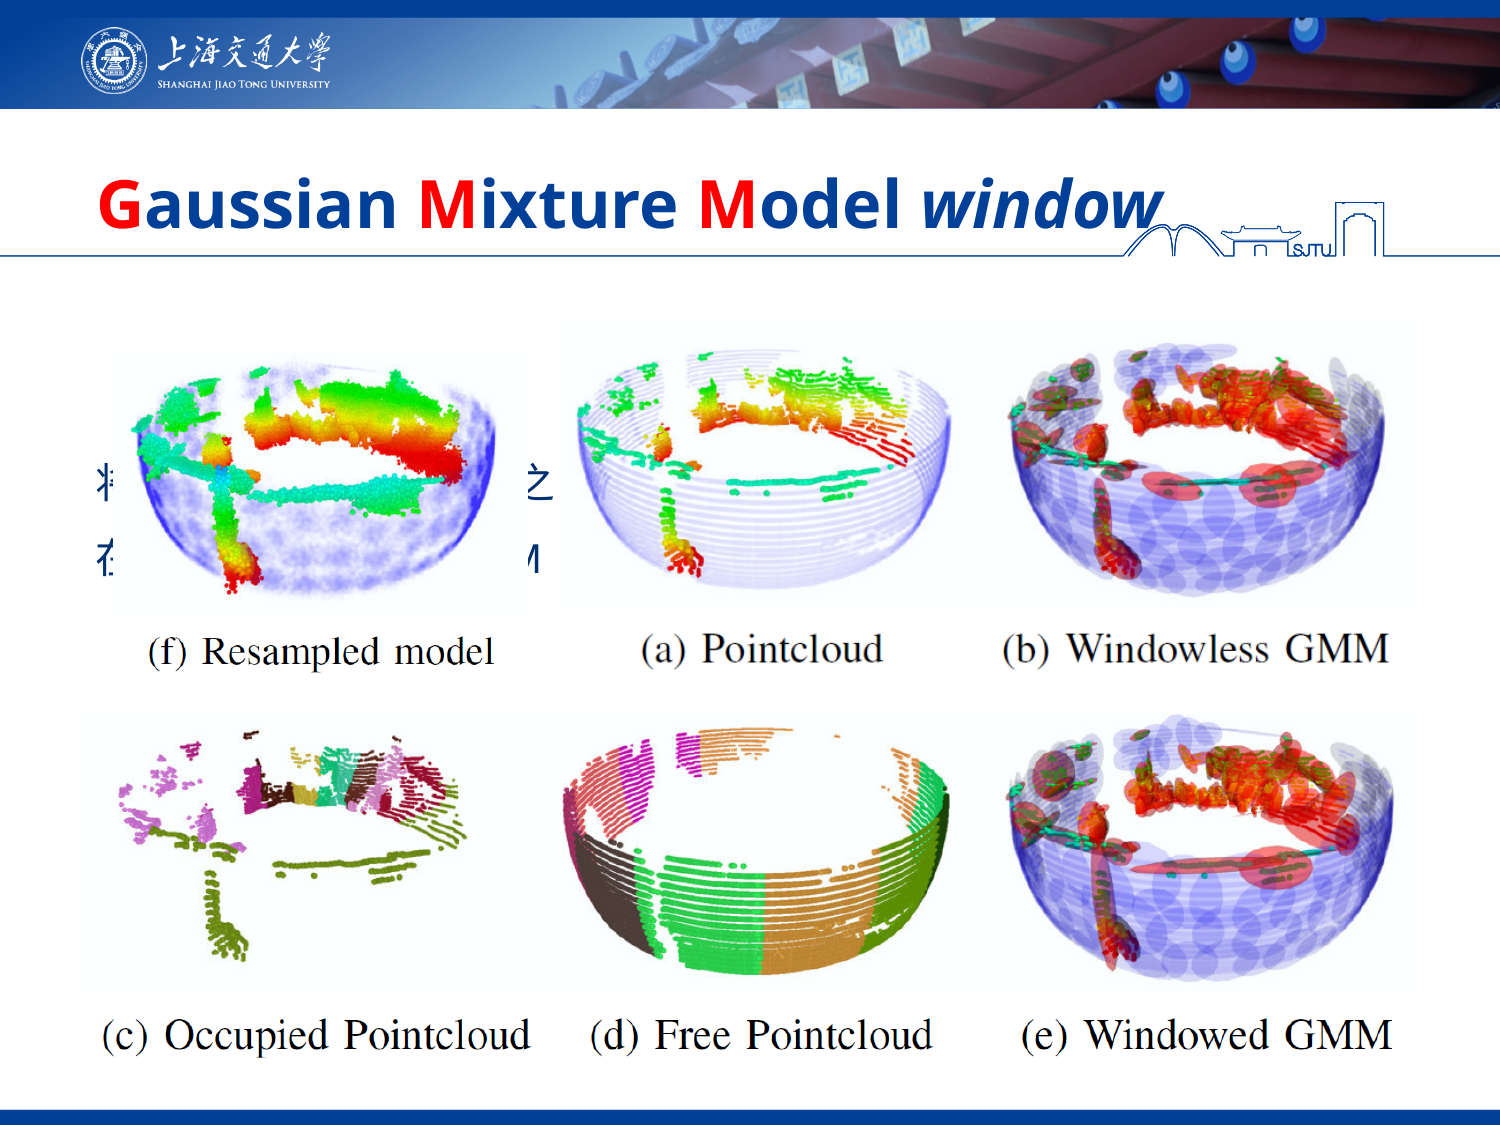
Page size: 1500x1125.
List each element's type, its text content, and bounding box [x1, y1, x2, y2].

picture [0, 18, 1500, 109]
text_box 将要处理的栅格分而治之 在各个子区域内做GMM [81, 424, 113, 590]
picture [560, 320, 1416, 696]
picture [113, 350, 528, 691]
text_box 将要处理的栅格分而治之 在各个子区域内做GMM [528, 424, 560, 590]
picture [80, 714, 1416, 1073]
title Gaussian Mixture Model window [81, 159, 1455, 254]
